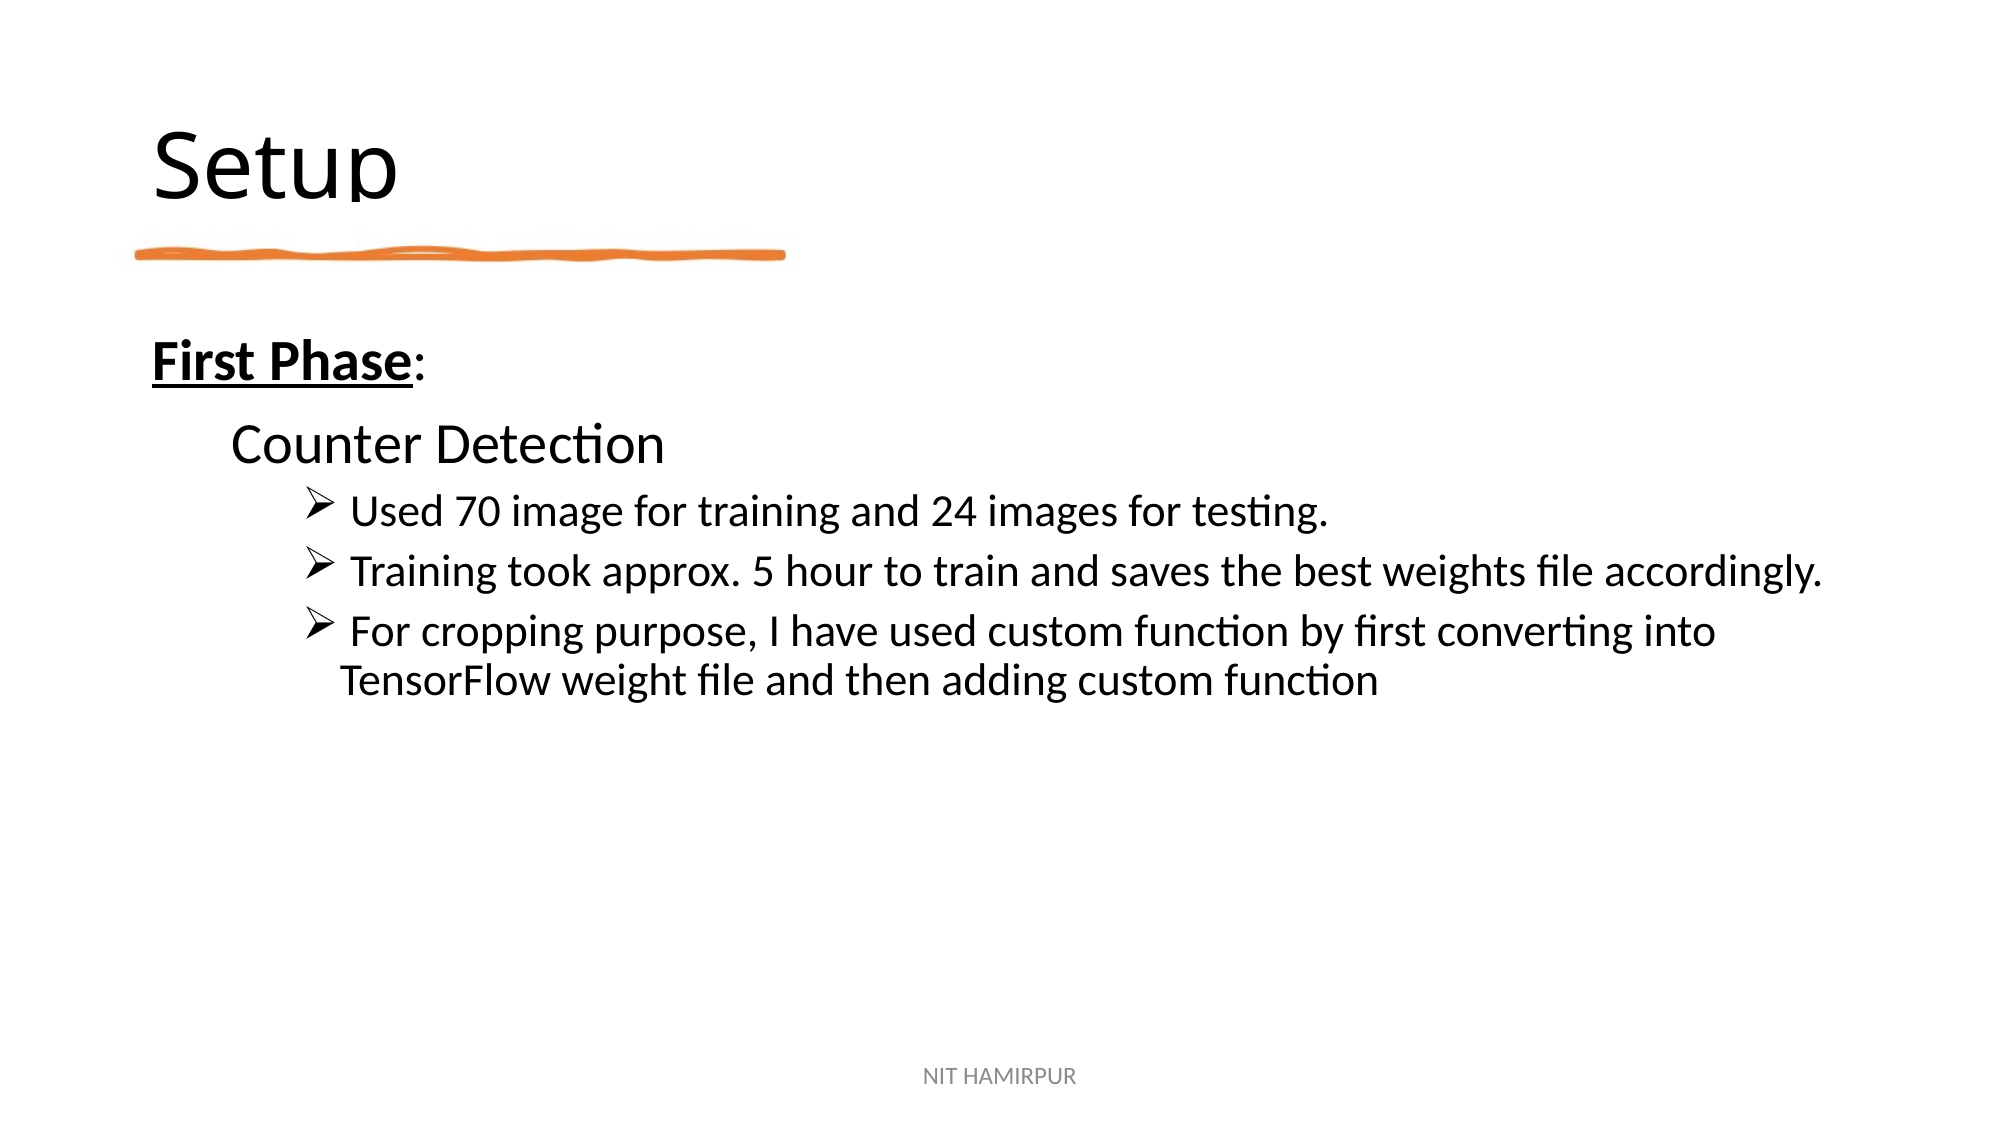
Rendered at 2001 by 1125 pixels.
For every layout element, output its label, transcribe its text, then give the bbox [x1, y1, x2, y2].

footer NIT HAMIRPUR [662, 1044, 1338, 1104]
list First Phase: Counter Detection Used 70 image for training and 24 images for testing. Training took approx. 5 hour to train and saves the best weights file accordingly. For cropping purpose, I have used custom function by first converting into TensorFlow weight file and then adding custom function [137, 322, 1863, 758]
picture [61, 202, 822, 278]
title Setup [137, 59, 1863, 278]
